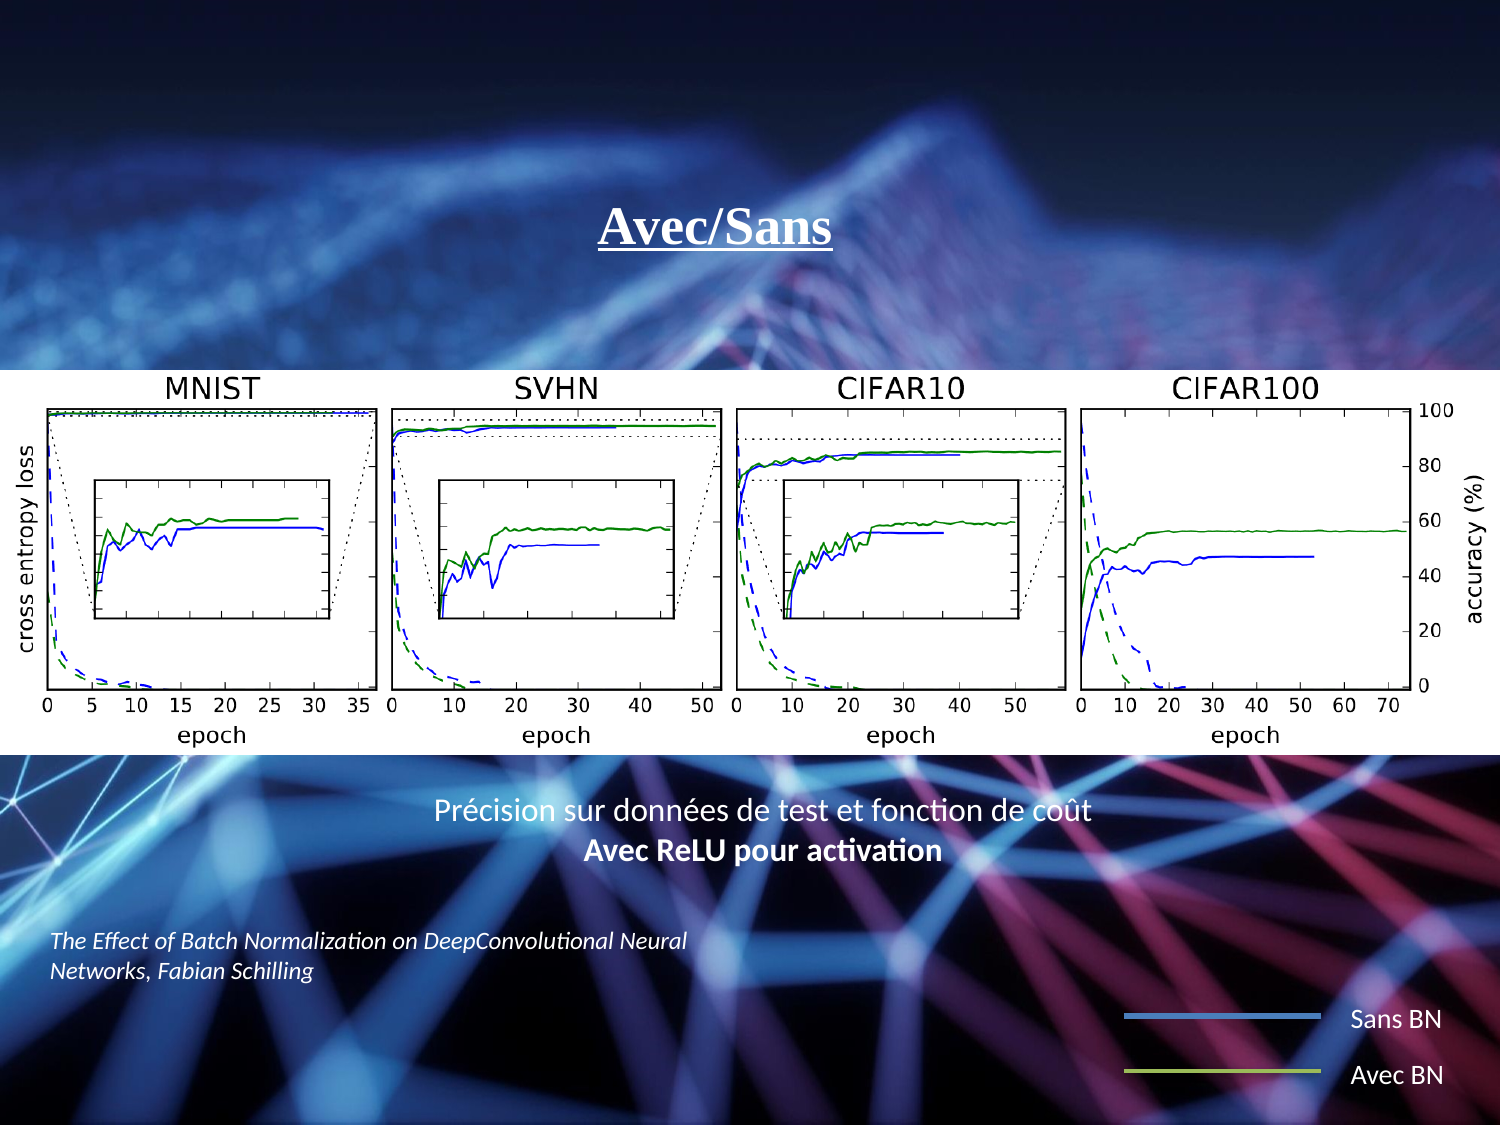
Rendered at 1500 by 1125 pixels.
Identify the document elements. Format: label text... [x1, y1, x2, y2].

text_box Avec BN [1335, 1048, 1500, 1098]
text_box Précision sur données de test et fonction de coût Avec ReLU pour activation [413, 781, 1113, 876]
text_box The Effect of Batch Normalization on DeepConvolutional Neural Networks, Fabian Schilling [34, 917, 734, 992]
text_box Sans BN [1335, 993, 1500, 1042]
text_box Avec/Sans [583, 171, 917, 299]
picture [0, 0, 1500, 1125]
